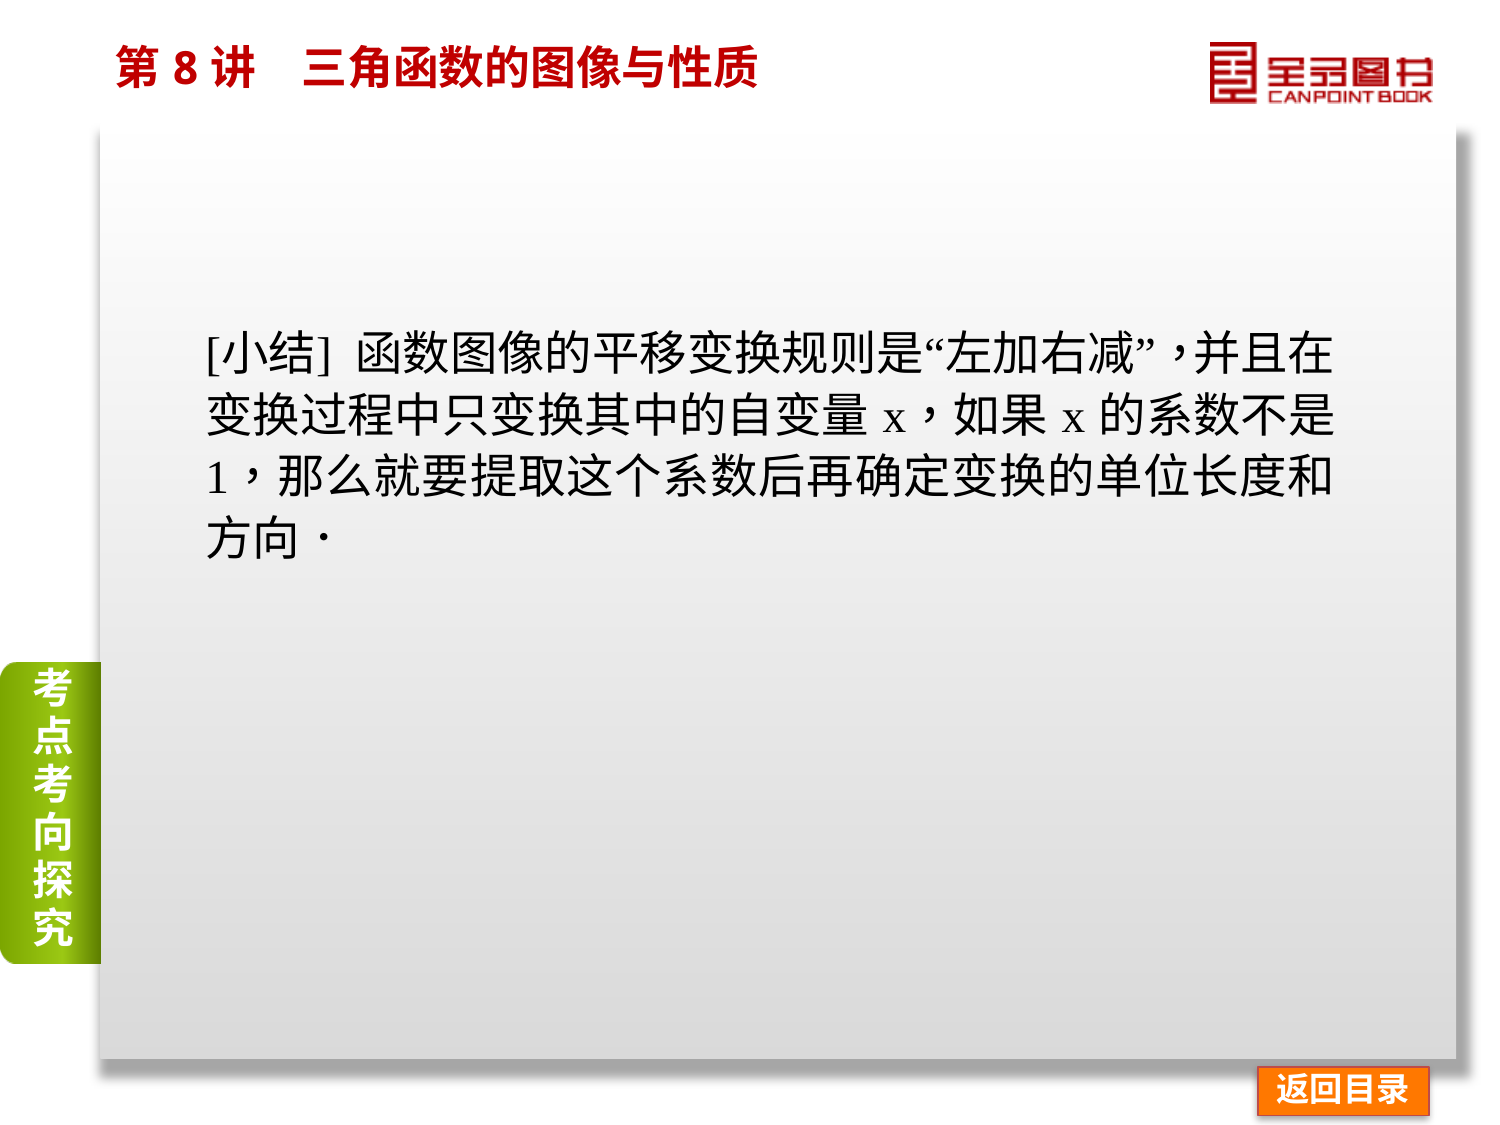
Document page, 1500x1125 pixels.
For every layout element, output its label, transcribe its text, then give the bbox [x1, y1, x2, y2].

text_box 第8讲 三角函数的图像与性质 [100, 27, 1199, 106]
picture [1210, 42, 1433, 104]
text_box 返回目录 [1257, 1066, 1430, 1116]
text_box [205, 322, 1336, 847]
picture [0, 661, 101, 965]
